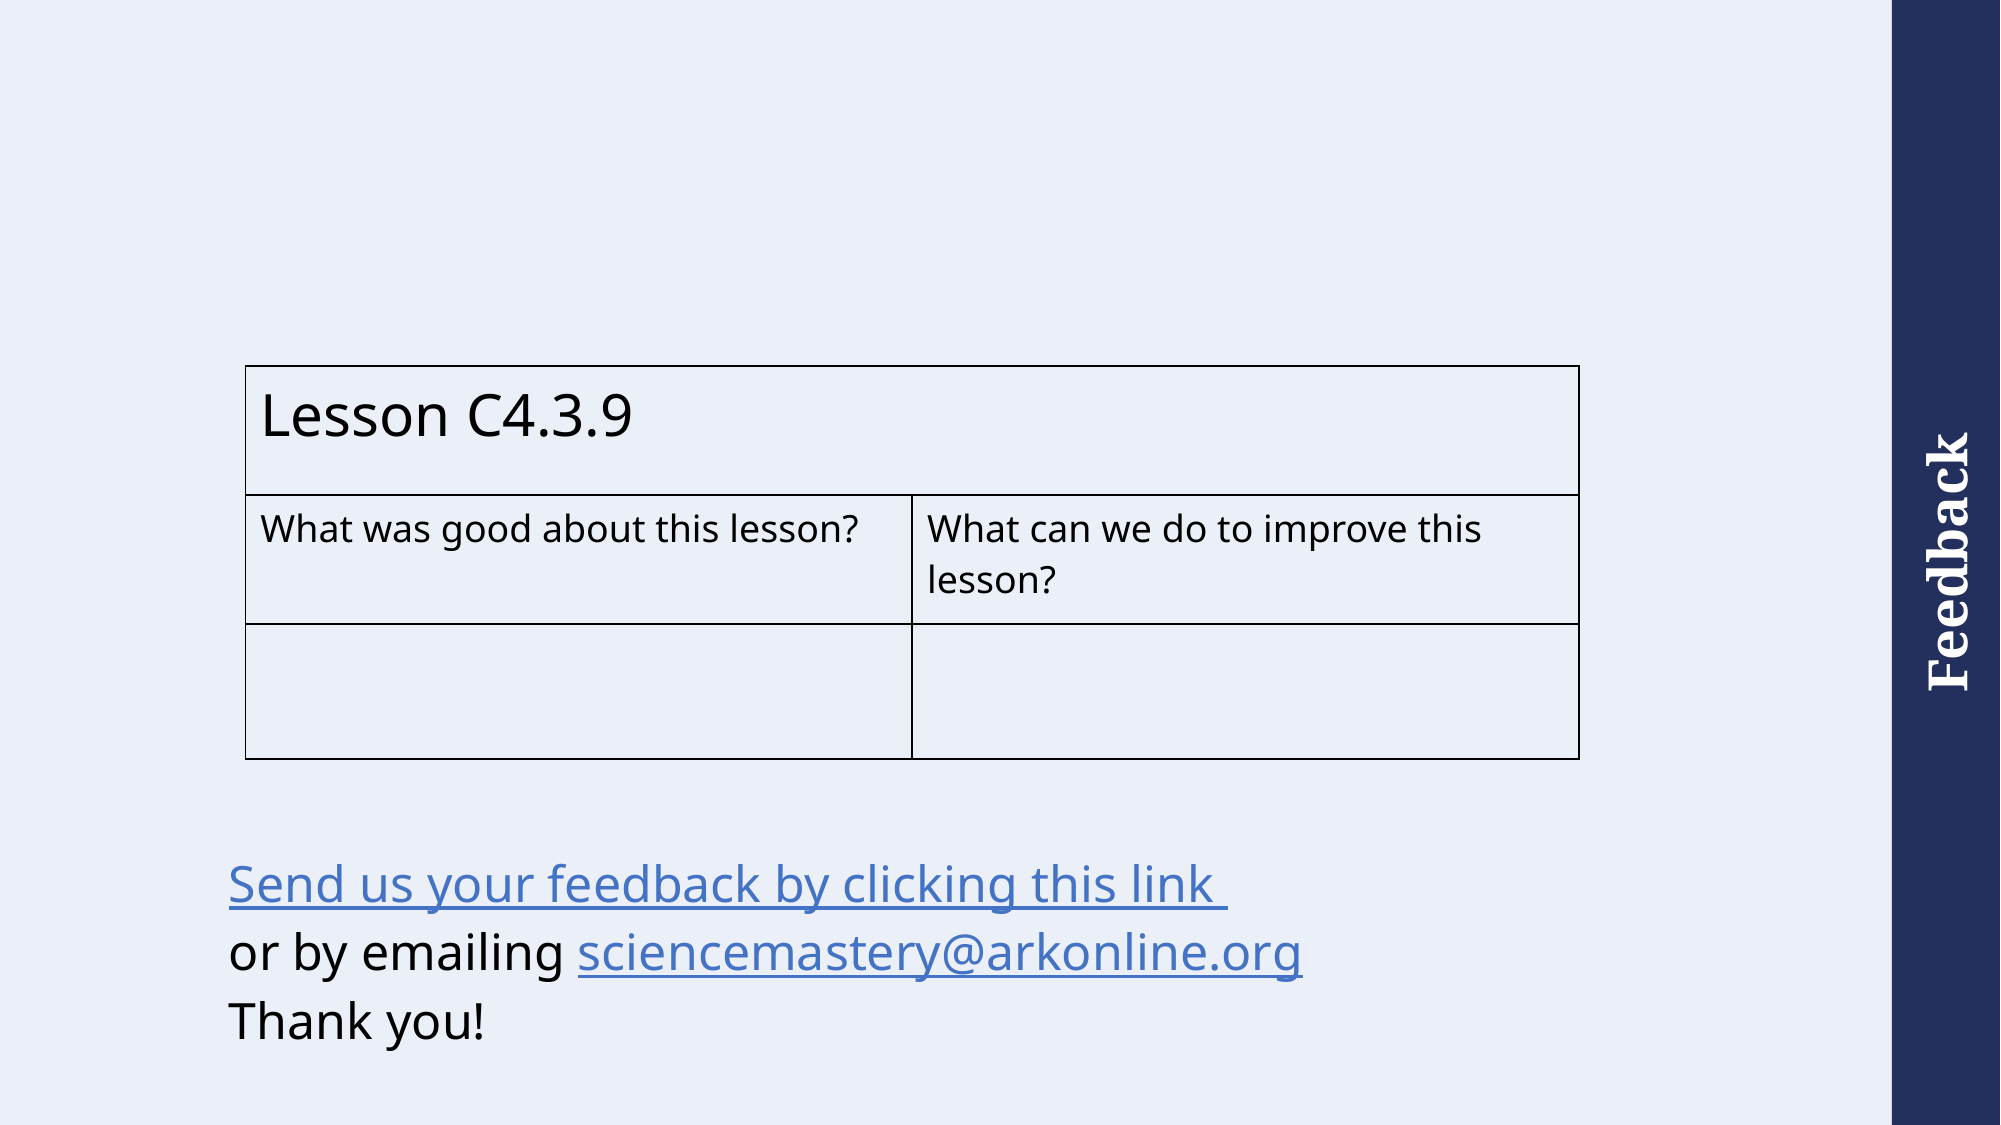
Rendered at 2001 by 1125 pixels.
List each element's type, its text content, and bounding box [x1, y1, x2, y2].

table_header Lesson C4.3.9 [246, 367, 1578, 494]
table_cell [913, 625, 1578, 758]
table_cell [246, 625, 911, 758]
table_cell What can we do to improve this lesson? [913, 496, 1578, 623]
text_box Send us your feedback by clicking this link or by emailing sciencemastery@arkonline.org Thank you! [214, 845, 1803, 1057]
table_cell What was good about this lesson? [246, 496, 911, 623]
